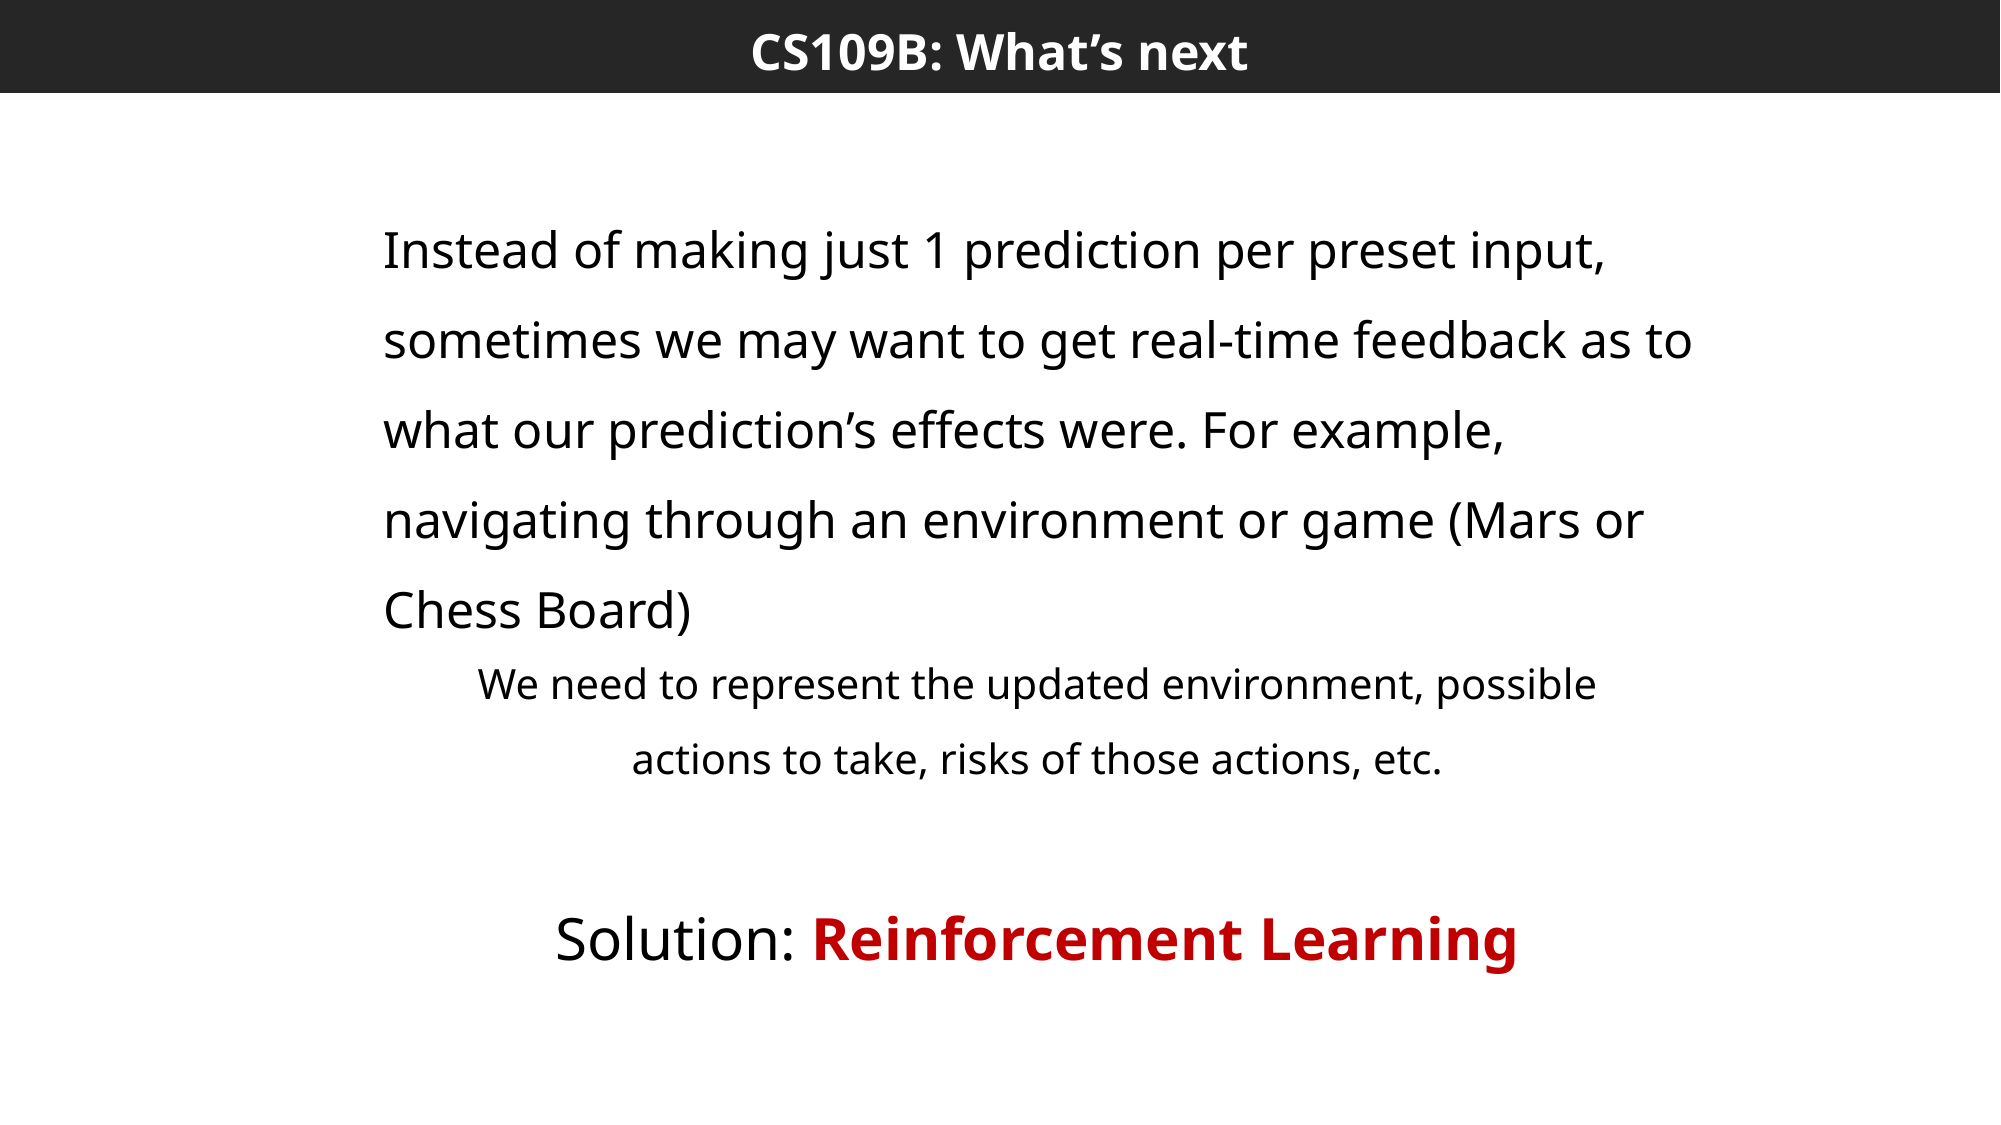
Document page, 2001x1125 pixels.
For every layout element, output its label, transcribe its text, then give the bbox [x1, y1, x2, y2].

text_box We need to represent the updated environment, possible actions to take, risks of those actions, etc. [422, 625, 1653, 791]
text_box Solution: Reinforcement Learning [388, 859, 1687, 980]
text_box Instead of making just 1 prediction per preset input, sometimes we may want to get real-time feedback as to what our prediction’s effects were. For example, navigating through an environment or game (Mars or Chess Board) [368, 181, 1742, 646]
text_box CS109B: What’s next [645, 13, 1355, 88]
text_box [0, 0, 2000, 94]
